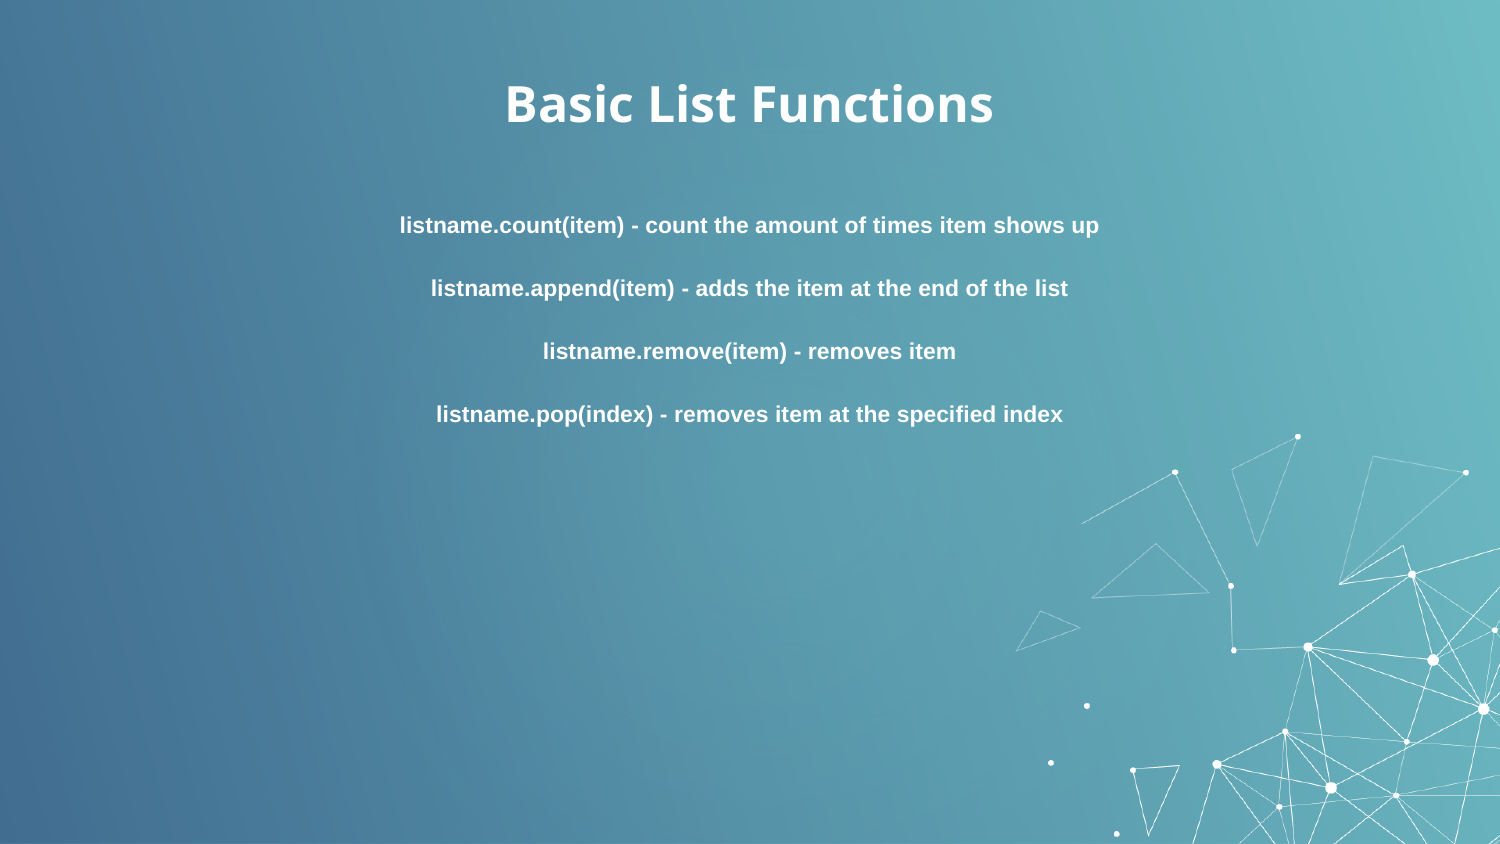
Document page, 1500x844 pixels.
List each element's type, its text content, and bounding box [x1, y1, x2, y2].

list listname.count(item) - count the amount of times item shows up listname.append(item) - adds the item at the end of the list listname.remove(item) - removes item listname.pop(index) - removes item at the specified index [314, 191, 1186, 434]
picture [0, 0, 1500, 844]
title Basic List Functions [322, 57, 1178, 214]
